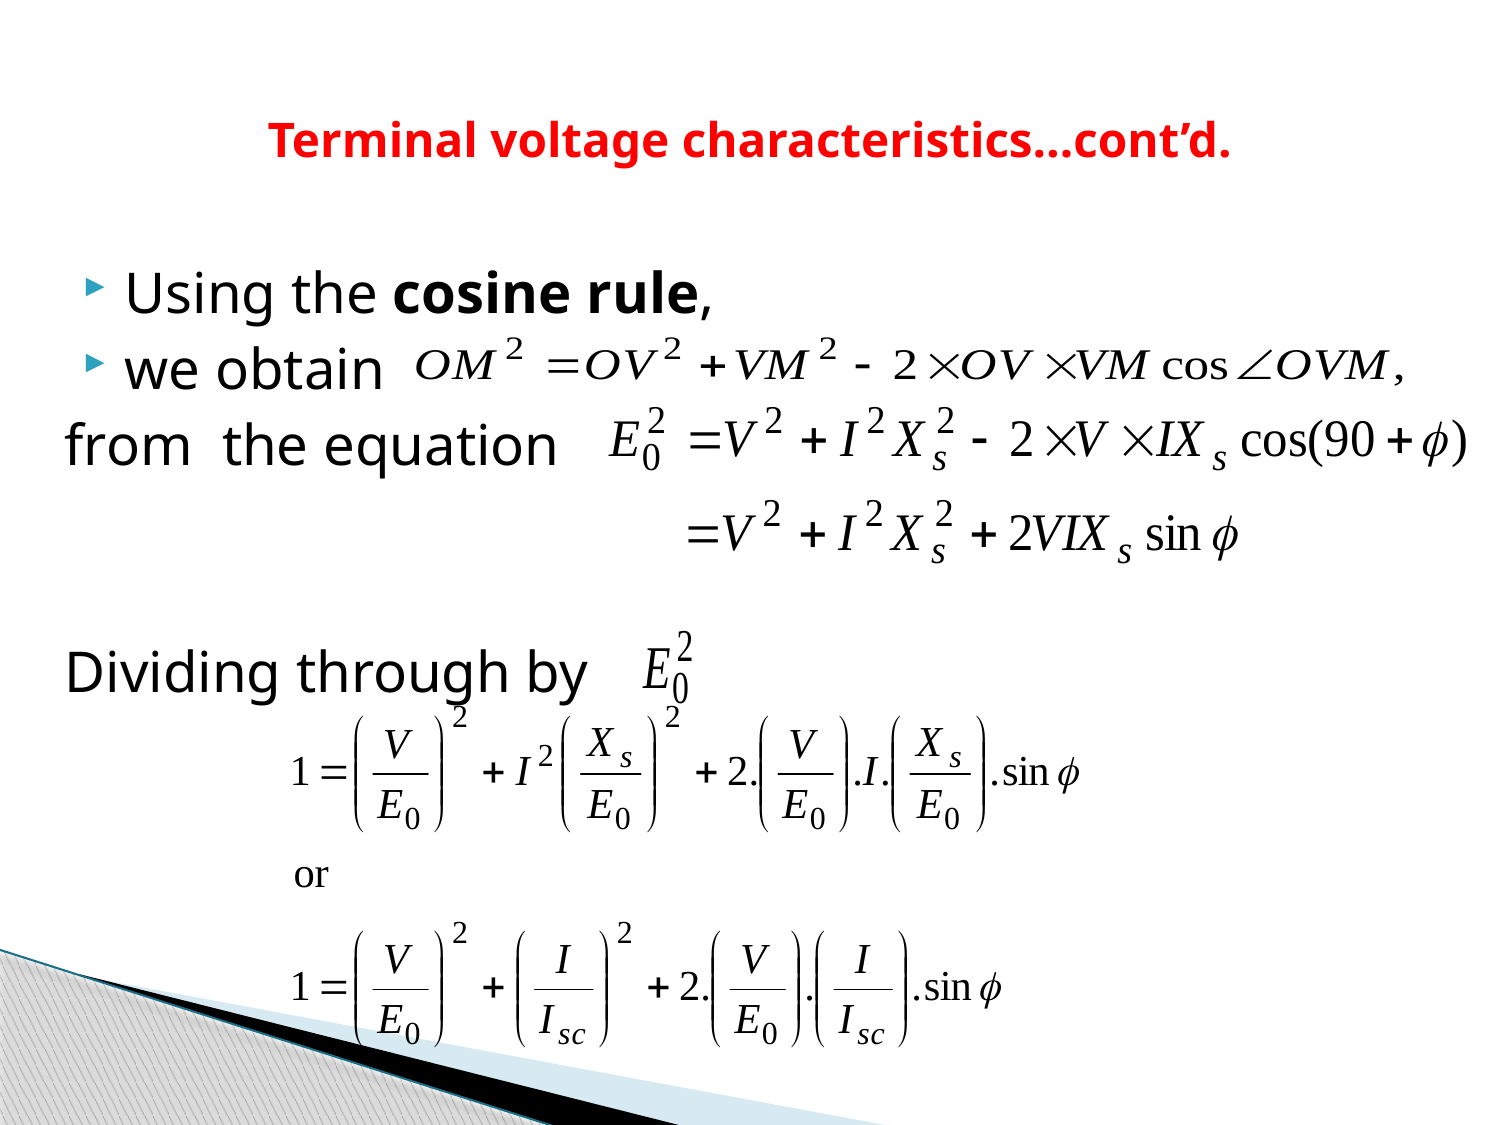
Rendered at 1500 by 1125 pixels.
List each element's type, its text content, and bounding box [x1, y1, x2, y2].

picture [407, 324, 1500, 576]
title Terminal voltage characteristics…cont’d. [75, 45, 1425, 233]
list Using the cosine rule, we obtain from the equation Dividing through by [50, 249, 1400, 993]
picture [287, 612, 1500, 1058]
